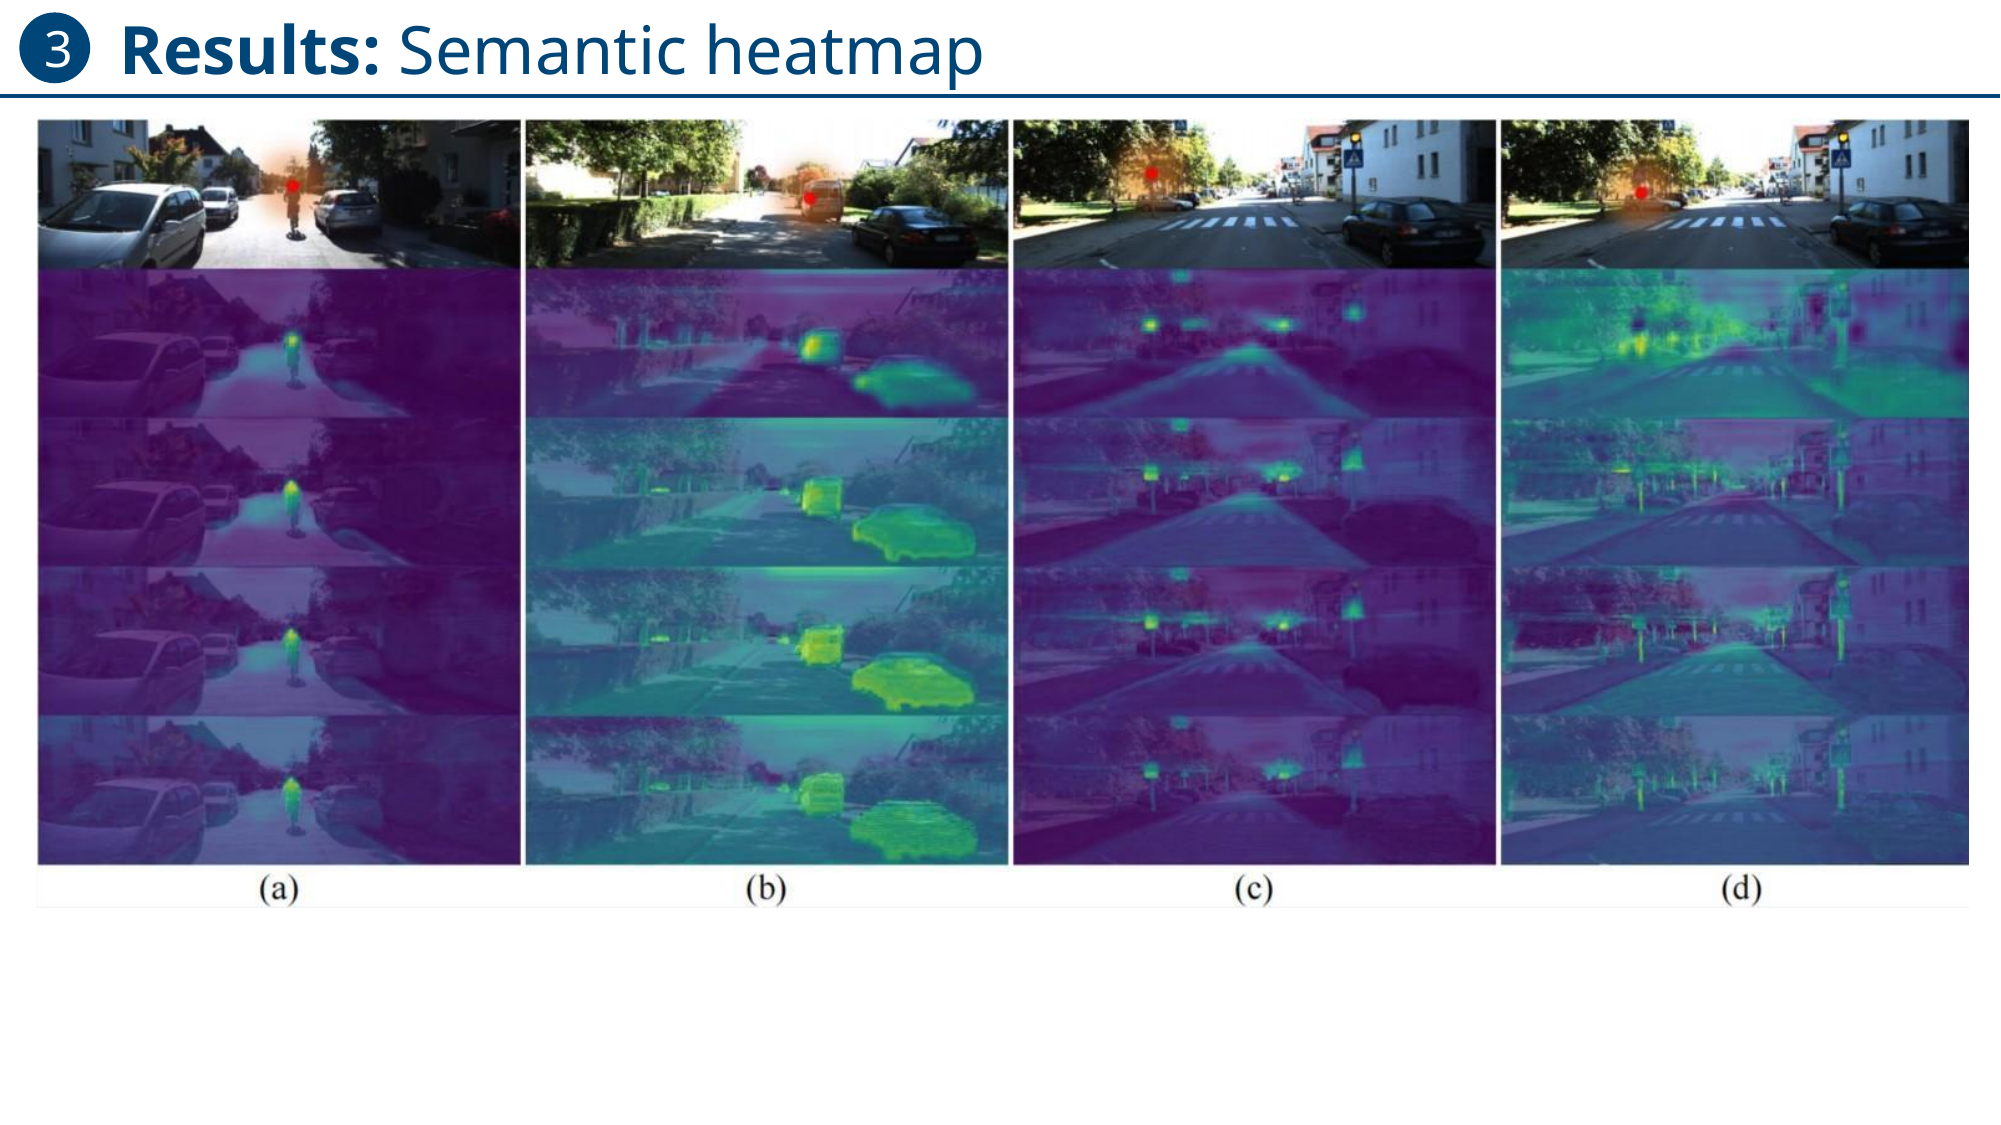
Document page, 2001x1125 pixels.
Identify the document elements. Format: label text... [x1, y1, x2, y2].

text_box Results: Semantic heatmap [104, 0, 1193, 96]
text_box 3 [18, 11, 92, 85]
picture [36, 118, 1969, 908]
